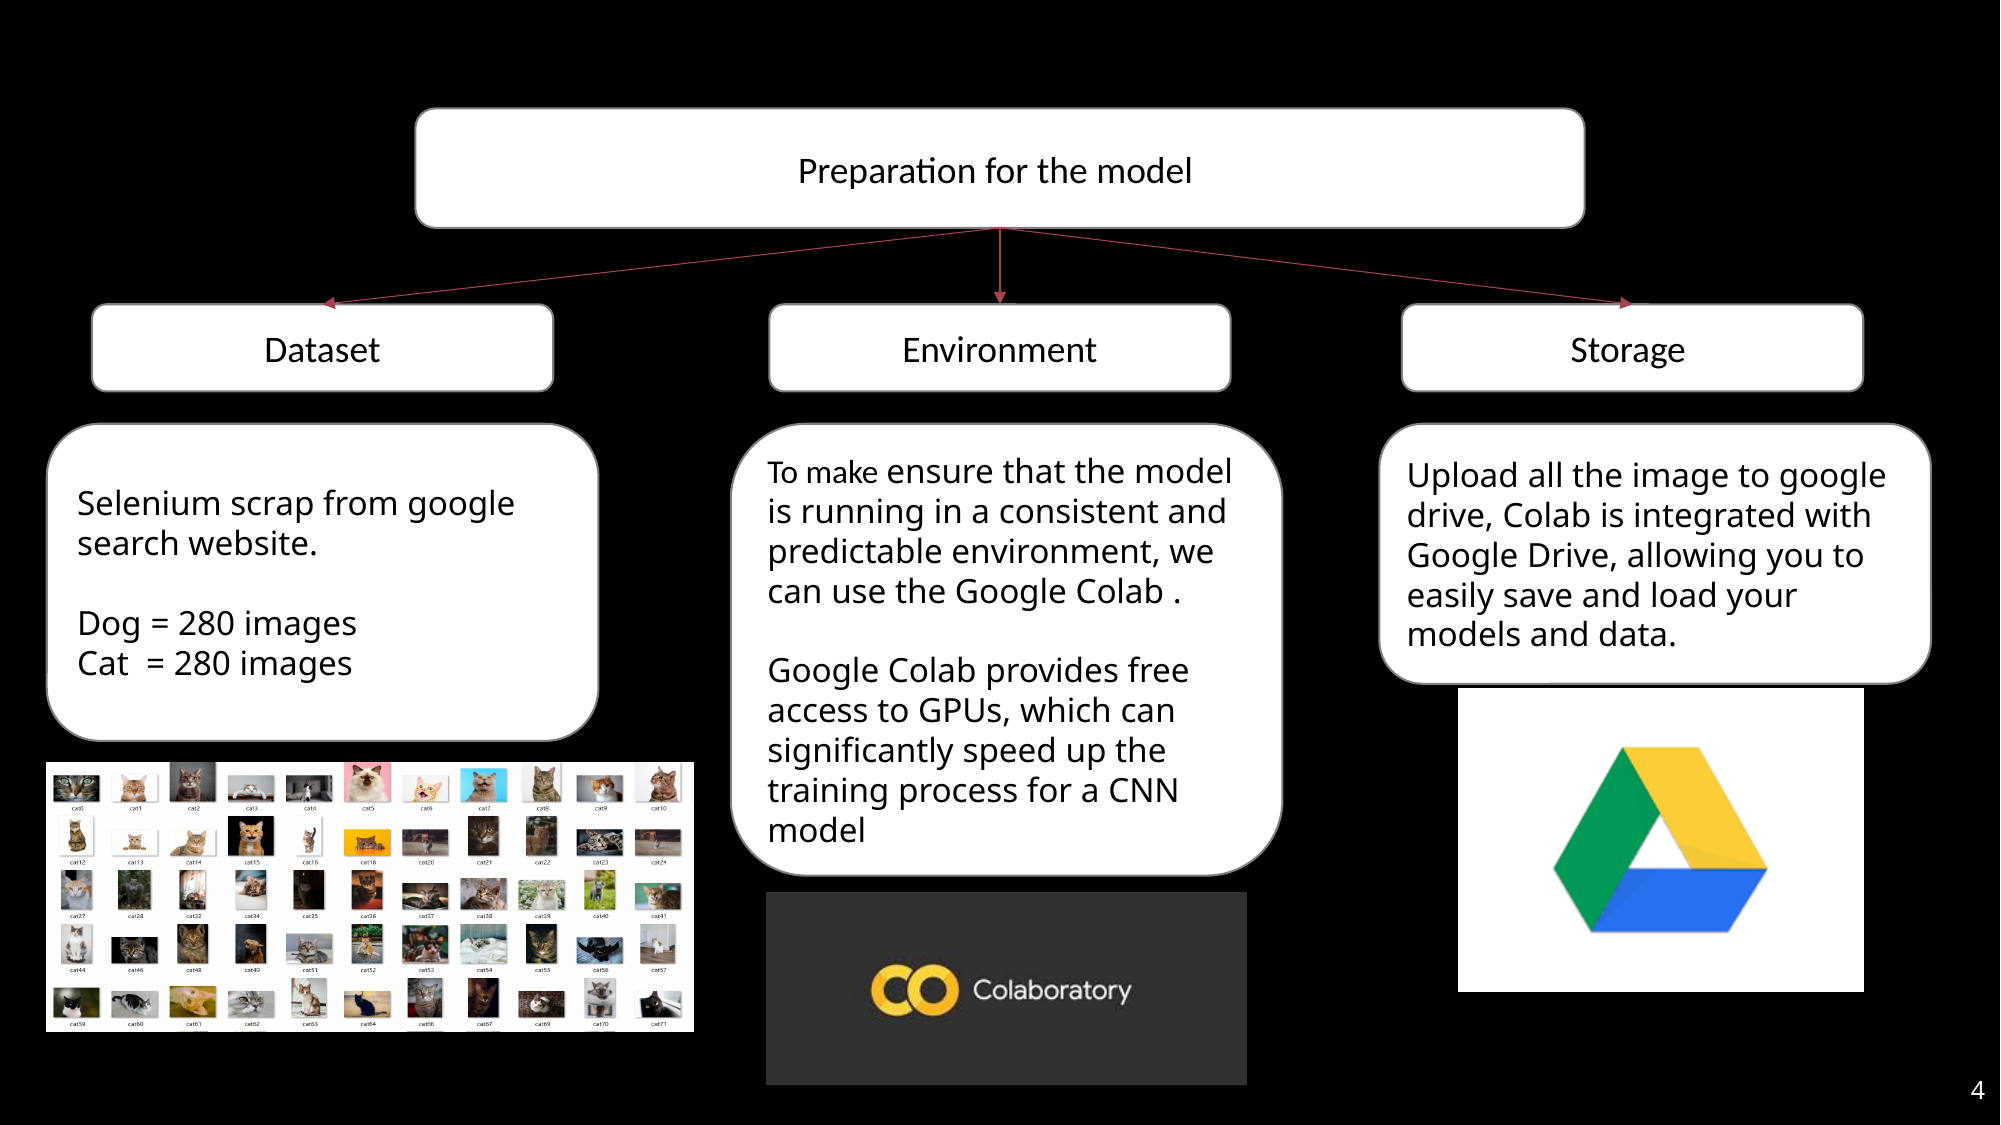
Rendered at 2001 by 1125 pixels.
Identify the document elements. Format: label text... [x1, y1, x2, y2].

text_box Storage [1400, 303, 1865, 393]
text_box To make ensure that the model is running in a consistent and predictable environment, we can use the Google Colab . Google Colab provides free access to GPUs, which can significantly speed up the training process for a CNN model [729, 422, 1284, 877]
picture [1458, 688, 1864, 992]
text_box Preparation for the model [414, 107, 1586, 227]
text_box Dataset [90, 303, 555, 393]
text_box Selenium scrap from google search website. Dog = 280 images Cat = 280 images [45, 422, 600, 742]
picture [46, 762, 694, 1032]
text_box Upload all the image to google drive, Colab is integrated with Google Drive, allowing you to easily save and load your models and data. [1378, 422, 1933, 685]
slide_number 4 [1927, 1061, 2000, 1122]
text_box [999, 227, 1633, 305]
text_box Environment [768, 305, 1232, 393]
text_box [322, 227, 999, 305]
picture [766, 892, 1247, 1085]
